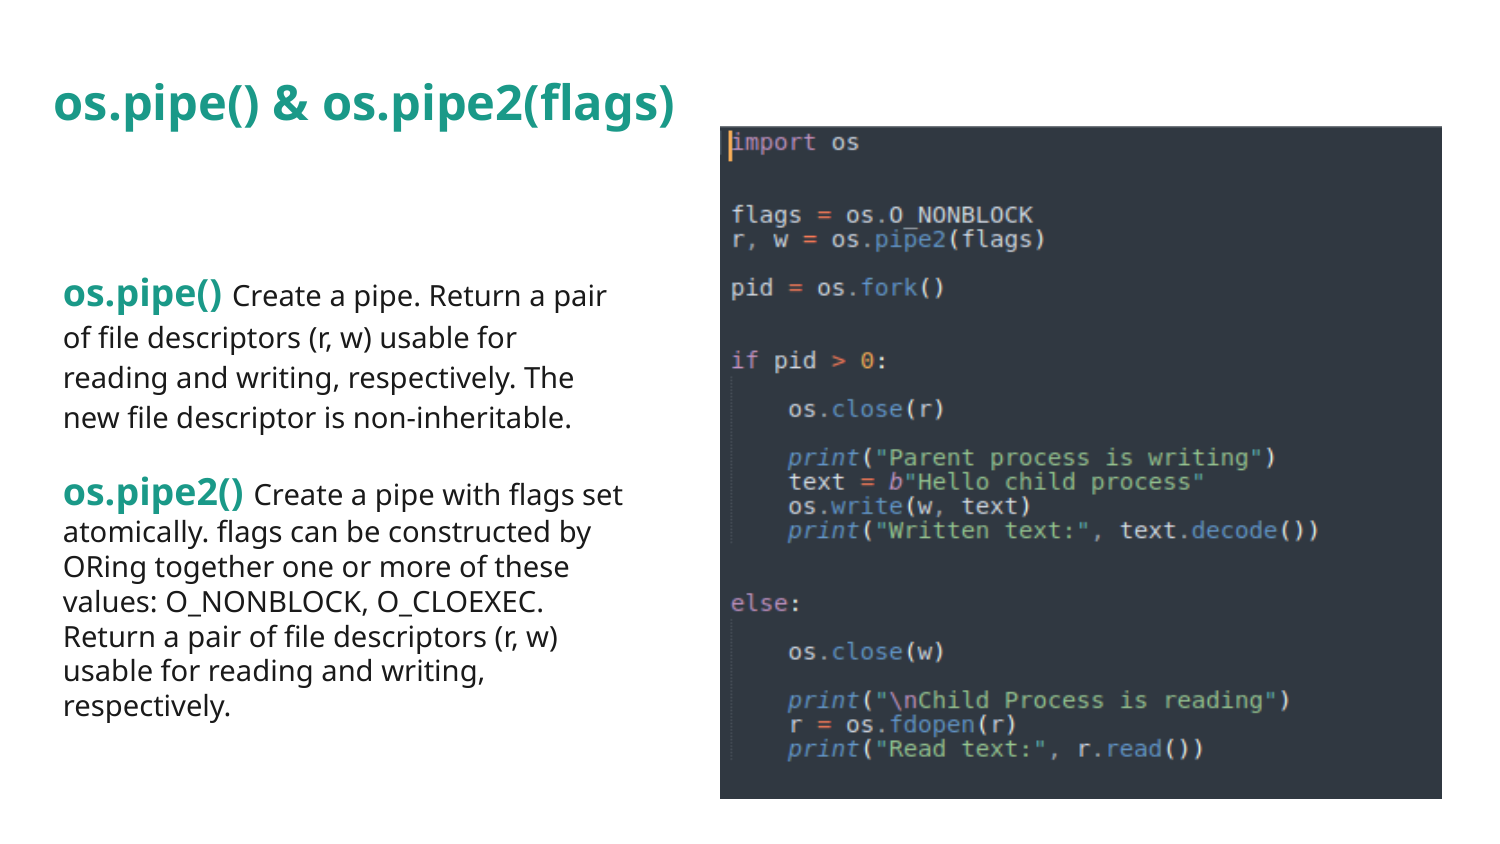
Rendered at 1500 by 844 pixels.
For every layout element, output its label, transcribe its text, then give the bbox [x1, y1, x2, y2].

picture [720, 126, 1443, 799]
title os.pipe() & os.pipe2(flags) [38, 23, 829, 146]
list os.pipe() Create a pipe. Return a pair of file descriptors (r, w) usable for reading and writing, respectively. The new file descriptor is non-inheritable. os.pipe2() Create a pipe with flags set atomically. flags can be constructed by ORing together one or more of these values: O_NONBLOCK, O_CLOEXEC. Return a pair of file descriptors (r, w) usable for reading and writing, respectively. [47, 247, 640, 742]
